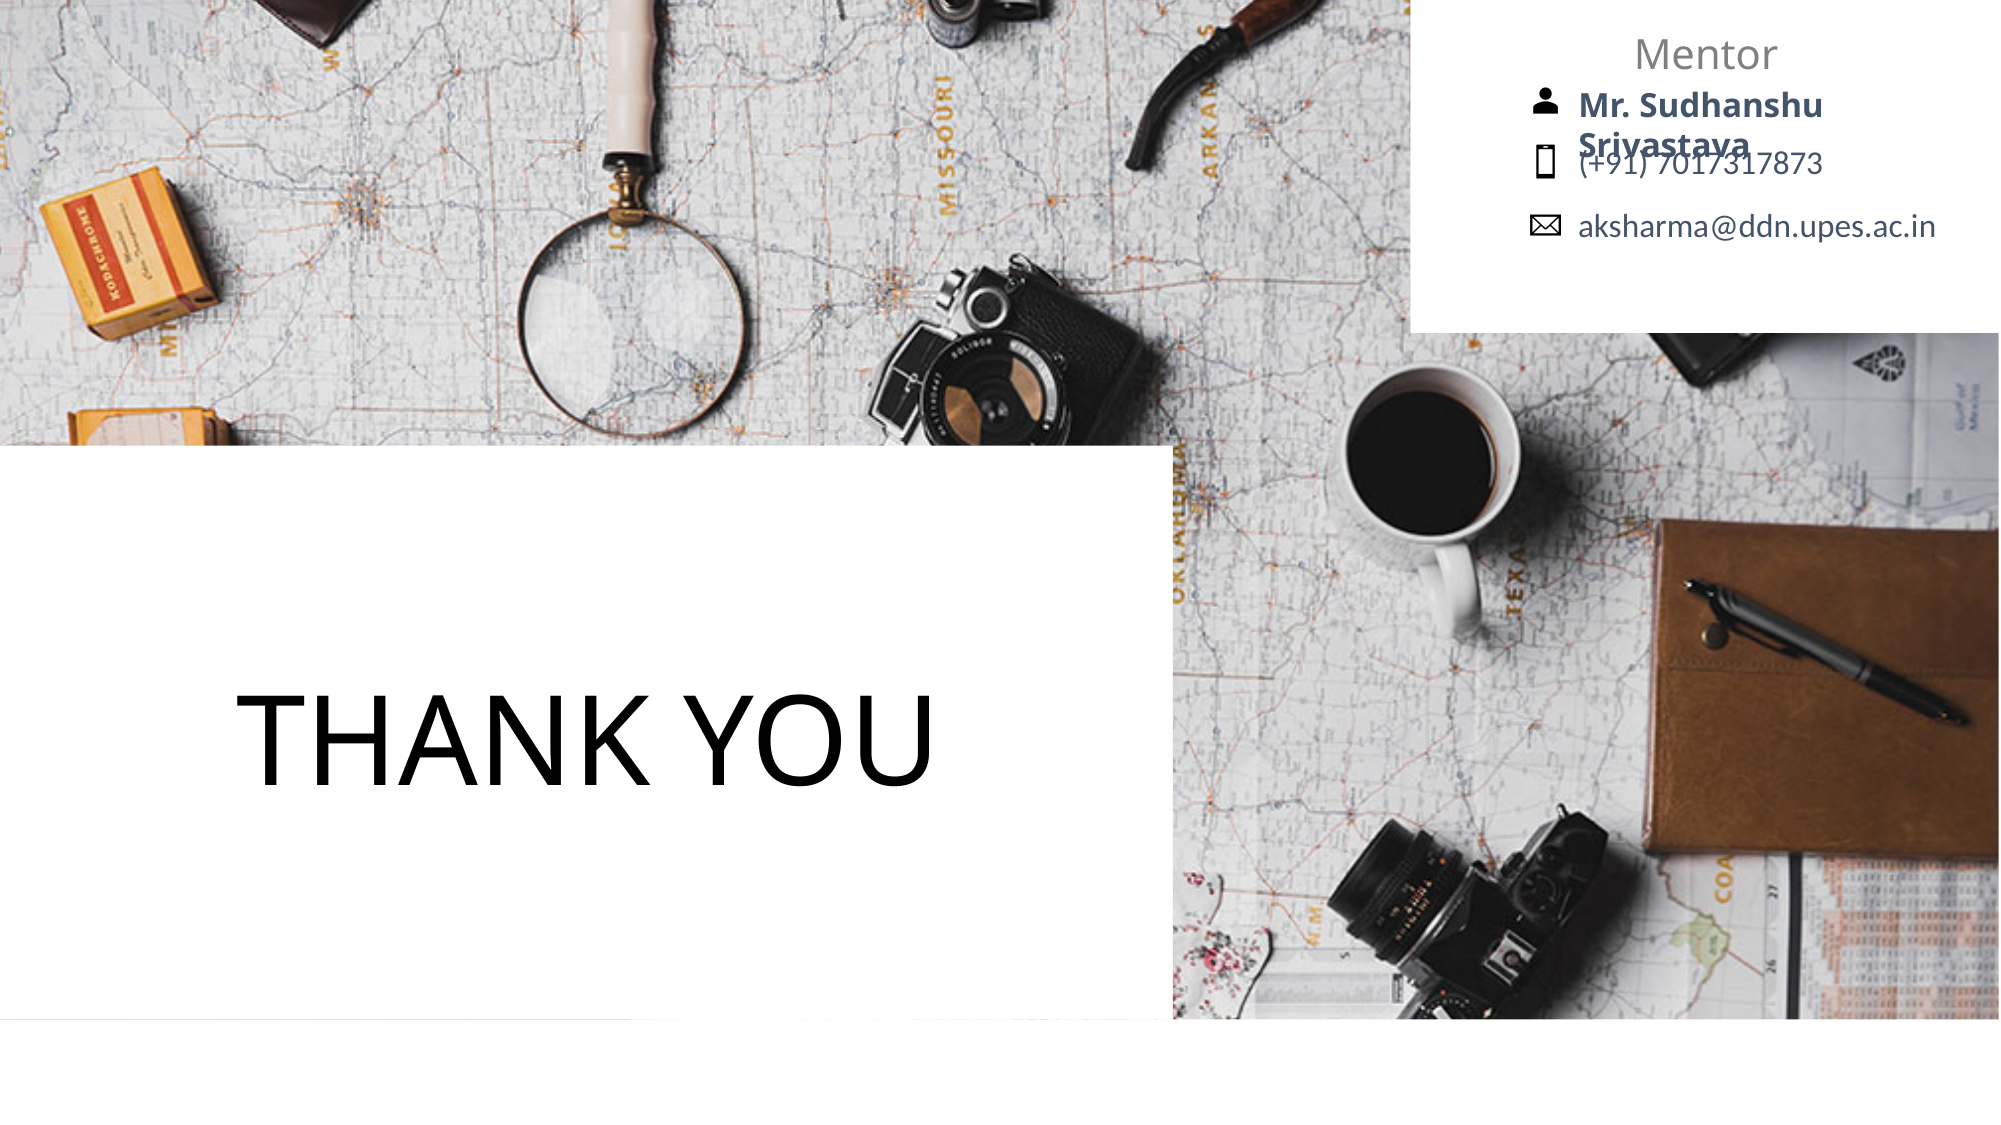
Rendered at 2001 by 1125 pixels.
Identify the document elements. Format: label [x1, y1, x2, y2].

text_box [1527, 82, 1984, 246]
picture [0, 0, 1999, 1020]
